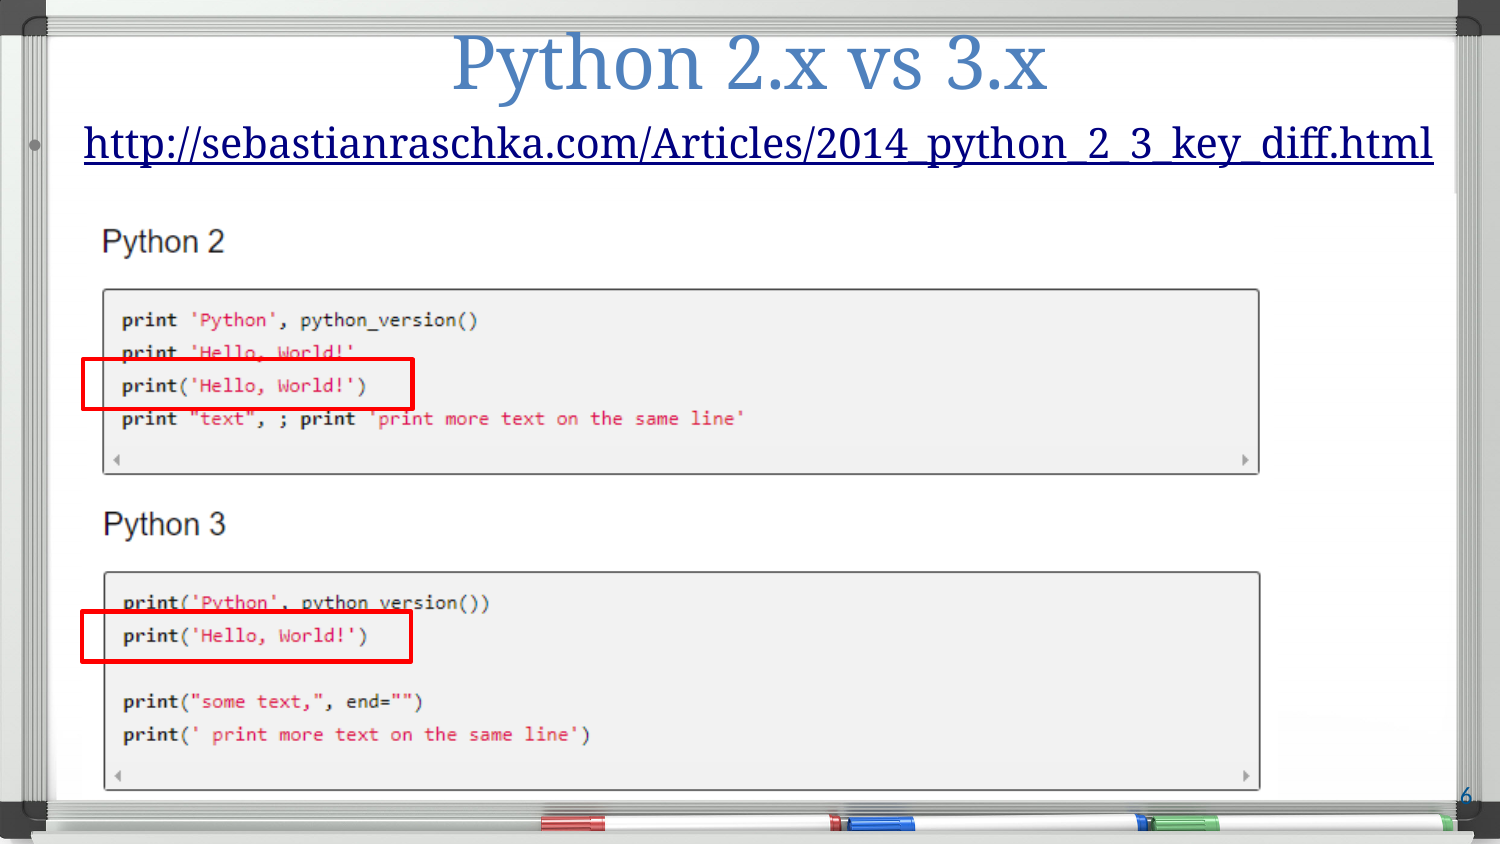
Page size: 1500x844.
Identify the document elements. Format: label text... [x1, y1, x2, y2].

slide_number 6 [1387, 771, 1488, 817]
picture [0, 0, 1500, 844]
title Python 2.x vs 3.x [12, 9, 1488, 109]
list http://sebastianraschka.com/Articles/2014_python_2_3_key_diff.html [12, 109, 1488, 235]
